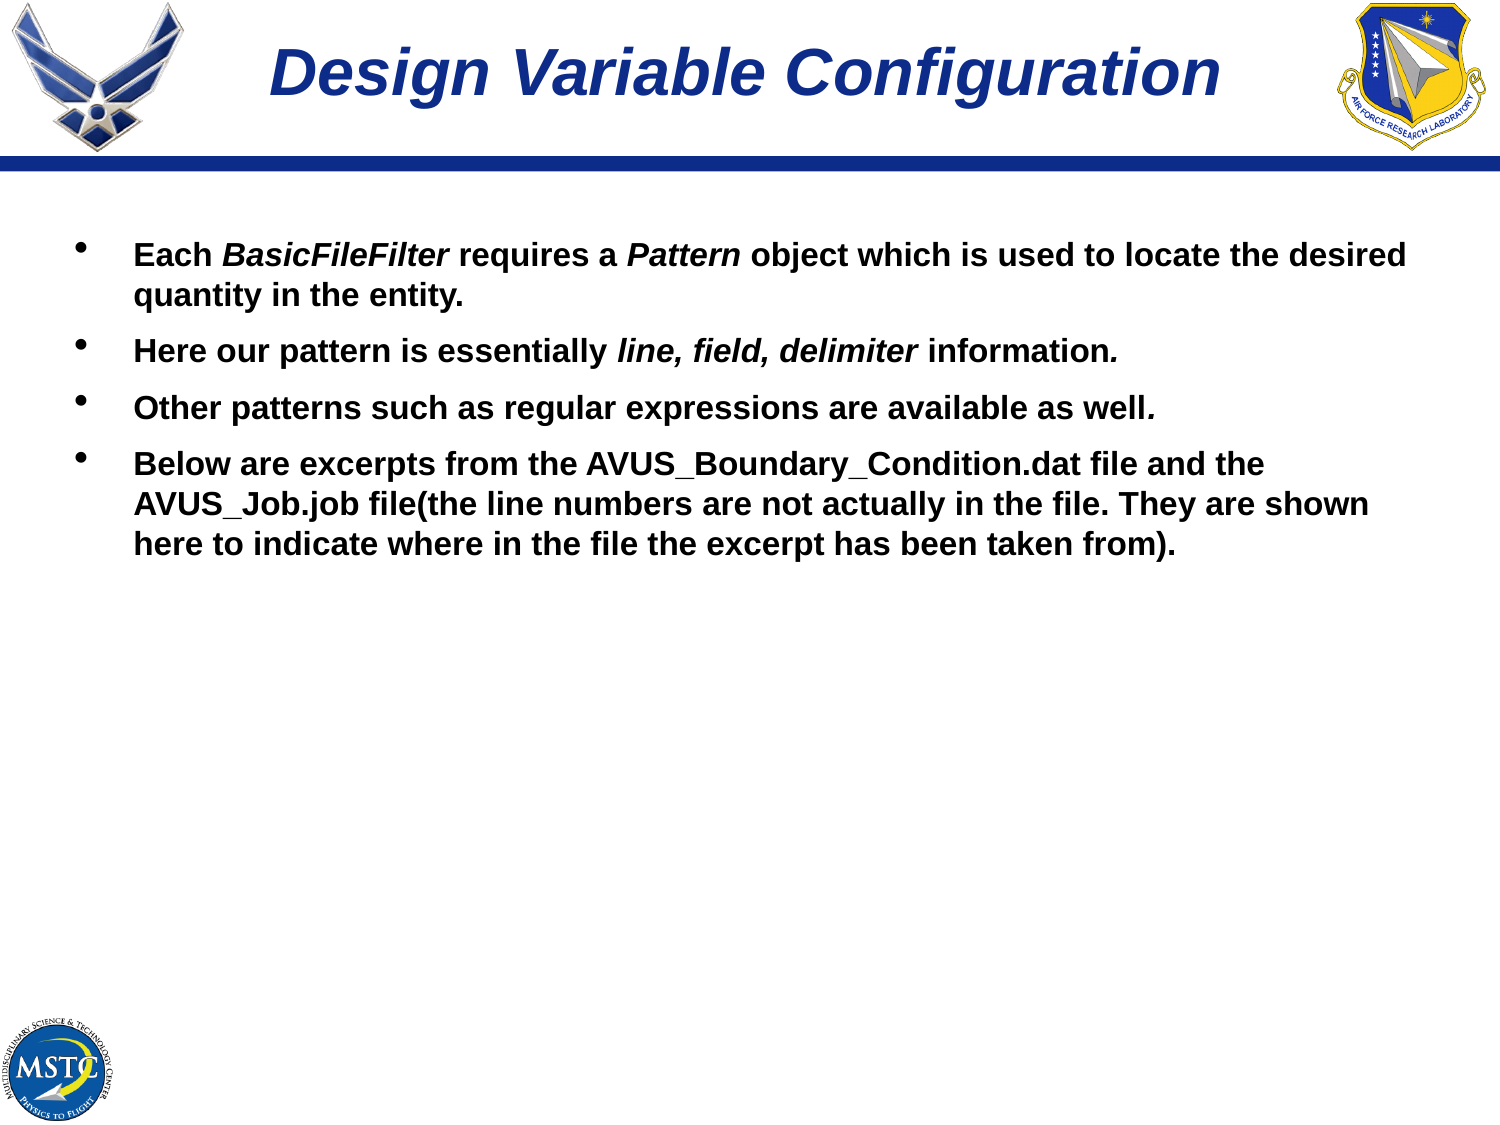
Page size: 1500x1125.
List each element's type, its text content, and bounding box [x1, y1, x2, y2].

title Design Variable Configuration [162, 2, 1338, 149]
list Each BasicFileFilter requires a Pattern object which is used to locate the desired quantity in the entity. Here our pattern is essentially line, field, delimiter information. Other patterns such as regular expressions are available as well. Below are excerpts from the AVUS_Boundary_Condition.dat file and the AVUS_Job.job file(the line numbers are not actually in the file. They are shown here to indicate where in the file the excerpt has been taken from). [58, 224, 1457, 1085]
picture [2, 0, 198, 156]
picture [0, 1016, 113, 1121]
picture [1337, 3, 1486, 151]
